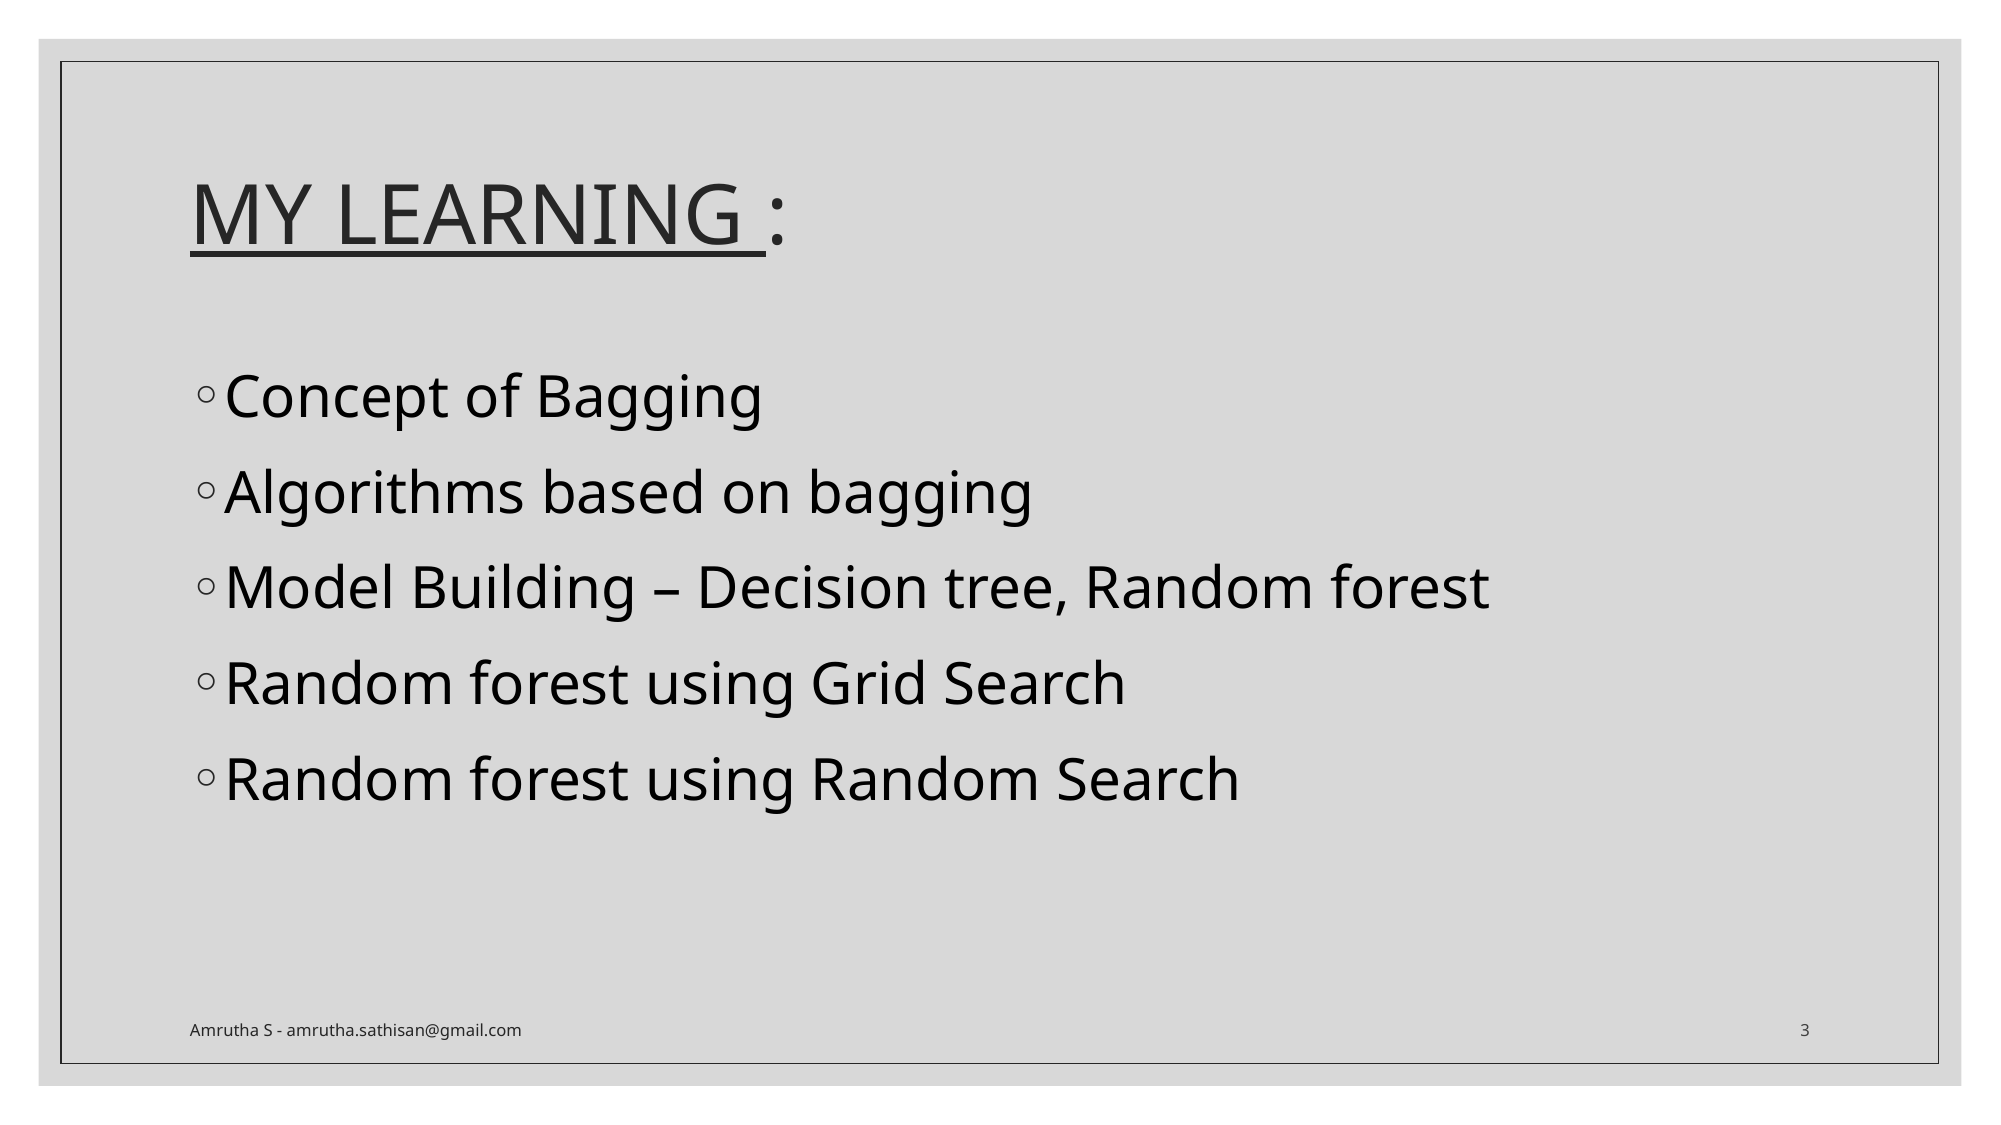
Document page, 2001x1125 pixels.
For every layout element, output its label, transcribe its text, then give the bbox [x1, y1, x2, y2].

slide_number 3 [1687, 990, 1825, 1050]
list Concept of Bagging Algorithms based on bagging Model Building – Decision tree, Random forest Random forest using Grid Search Random forest using Random Search [174, 345, 1825, 977]
footer Amrutha S - amrutha.sathisan@gmail.com [174, 990, 1130, 1050]
title MY LEARNING : [174, 105, 1825, 331]
